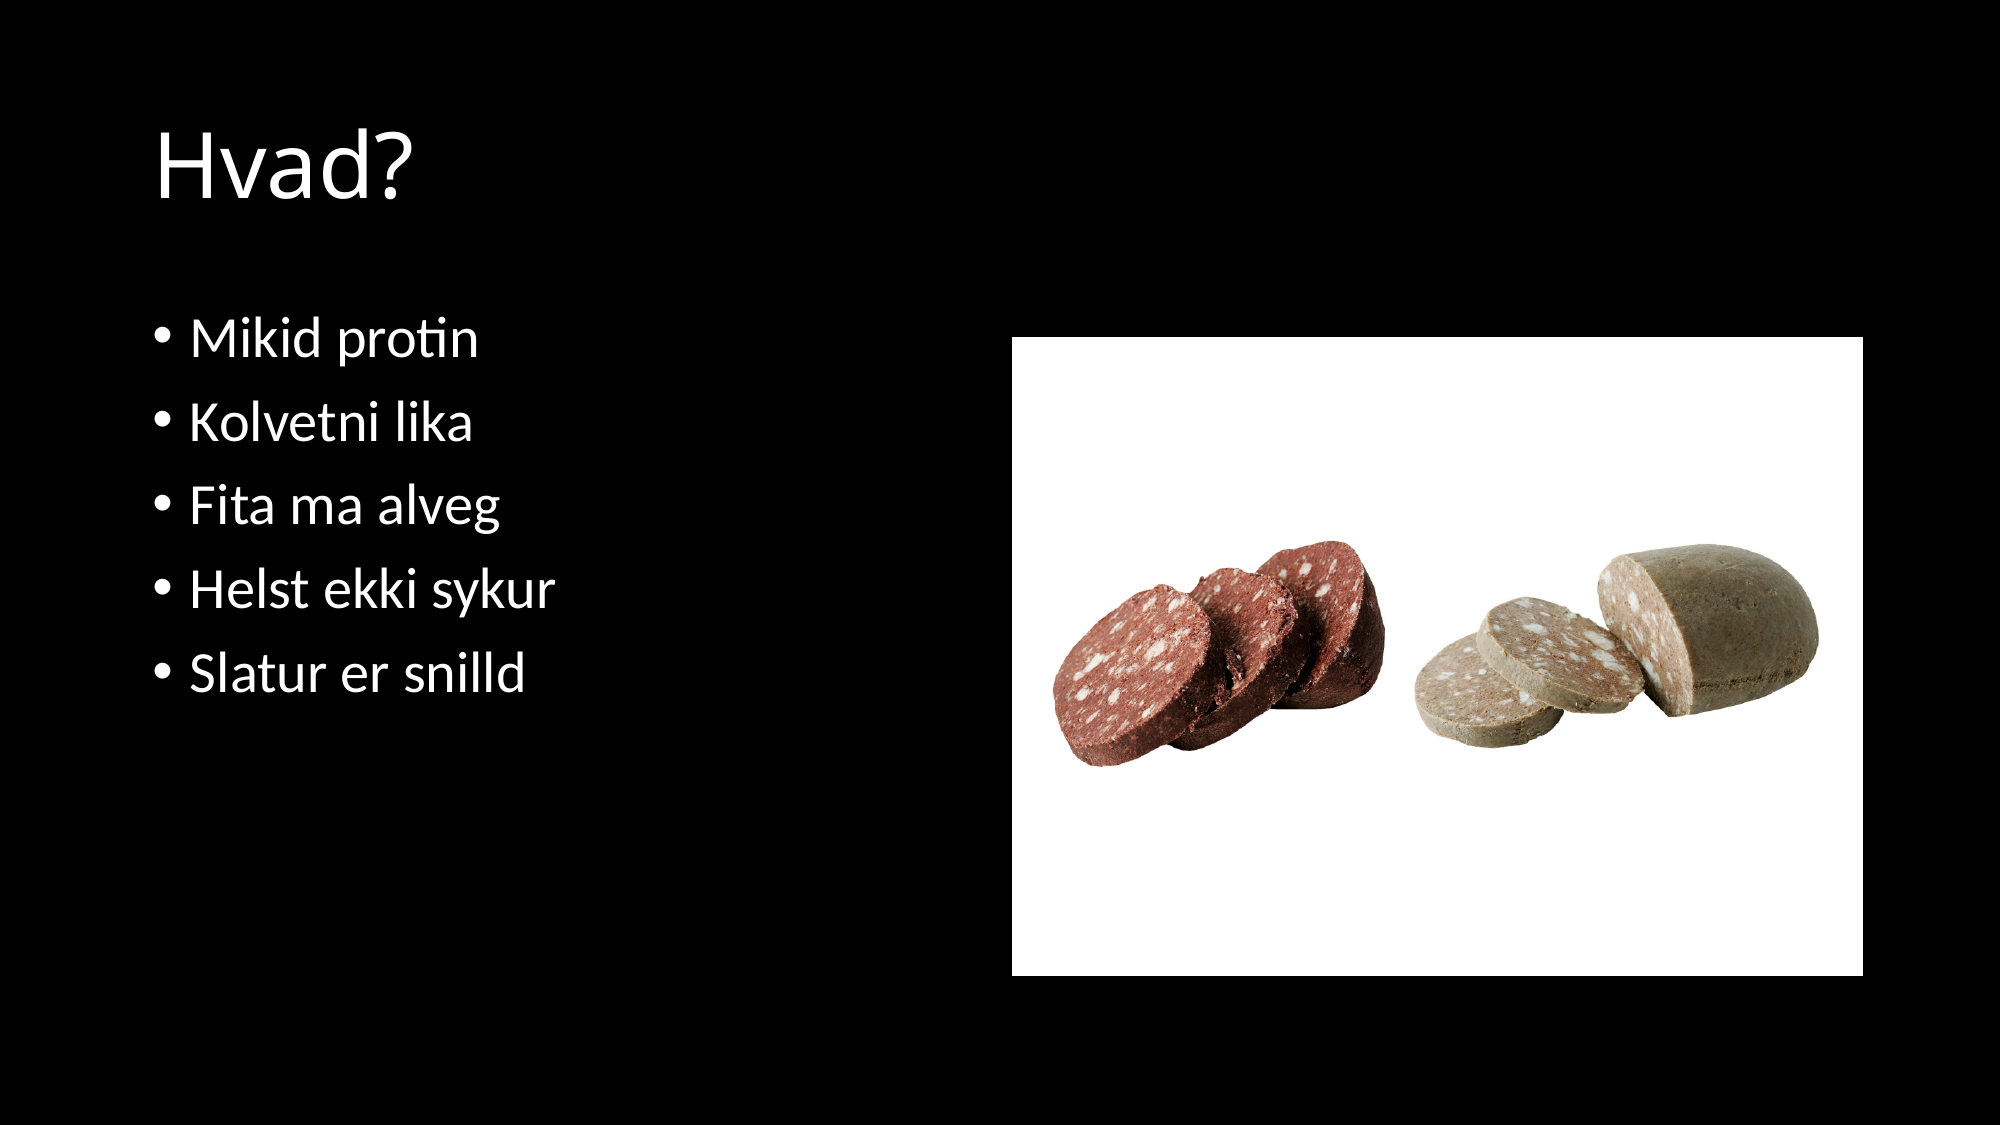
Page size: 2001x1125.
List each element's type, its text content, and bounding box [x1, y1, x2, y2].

list Mikid protin Kolvetni lika Fita ma alveg Helst ekki sykur Slatur er snilld [137, 299, 988, 1014]
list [1012, 337, 1863, 976]
title Hvad? [137, 59, 1863, 278]
